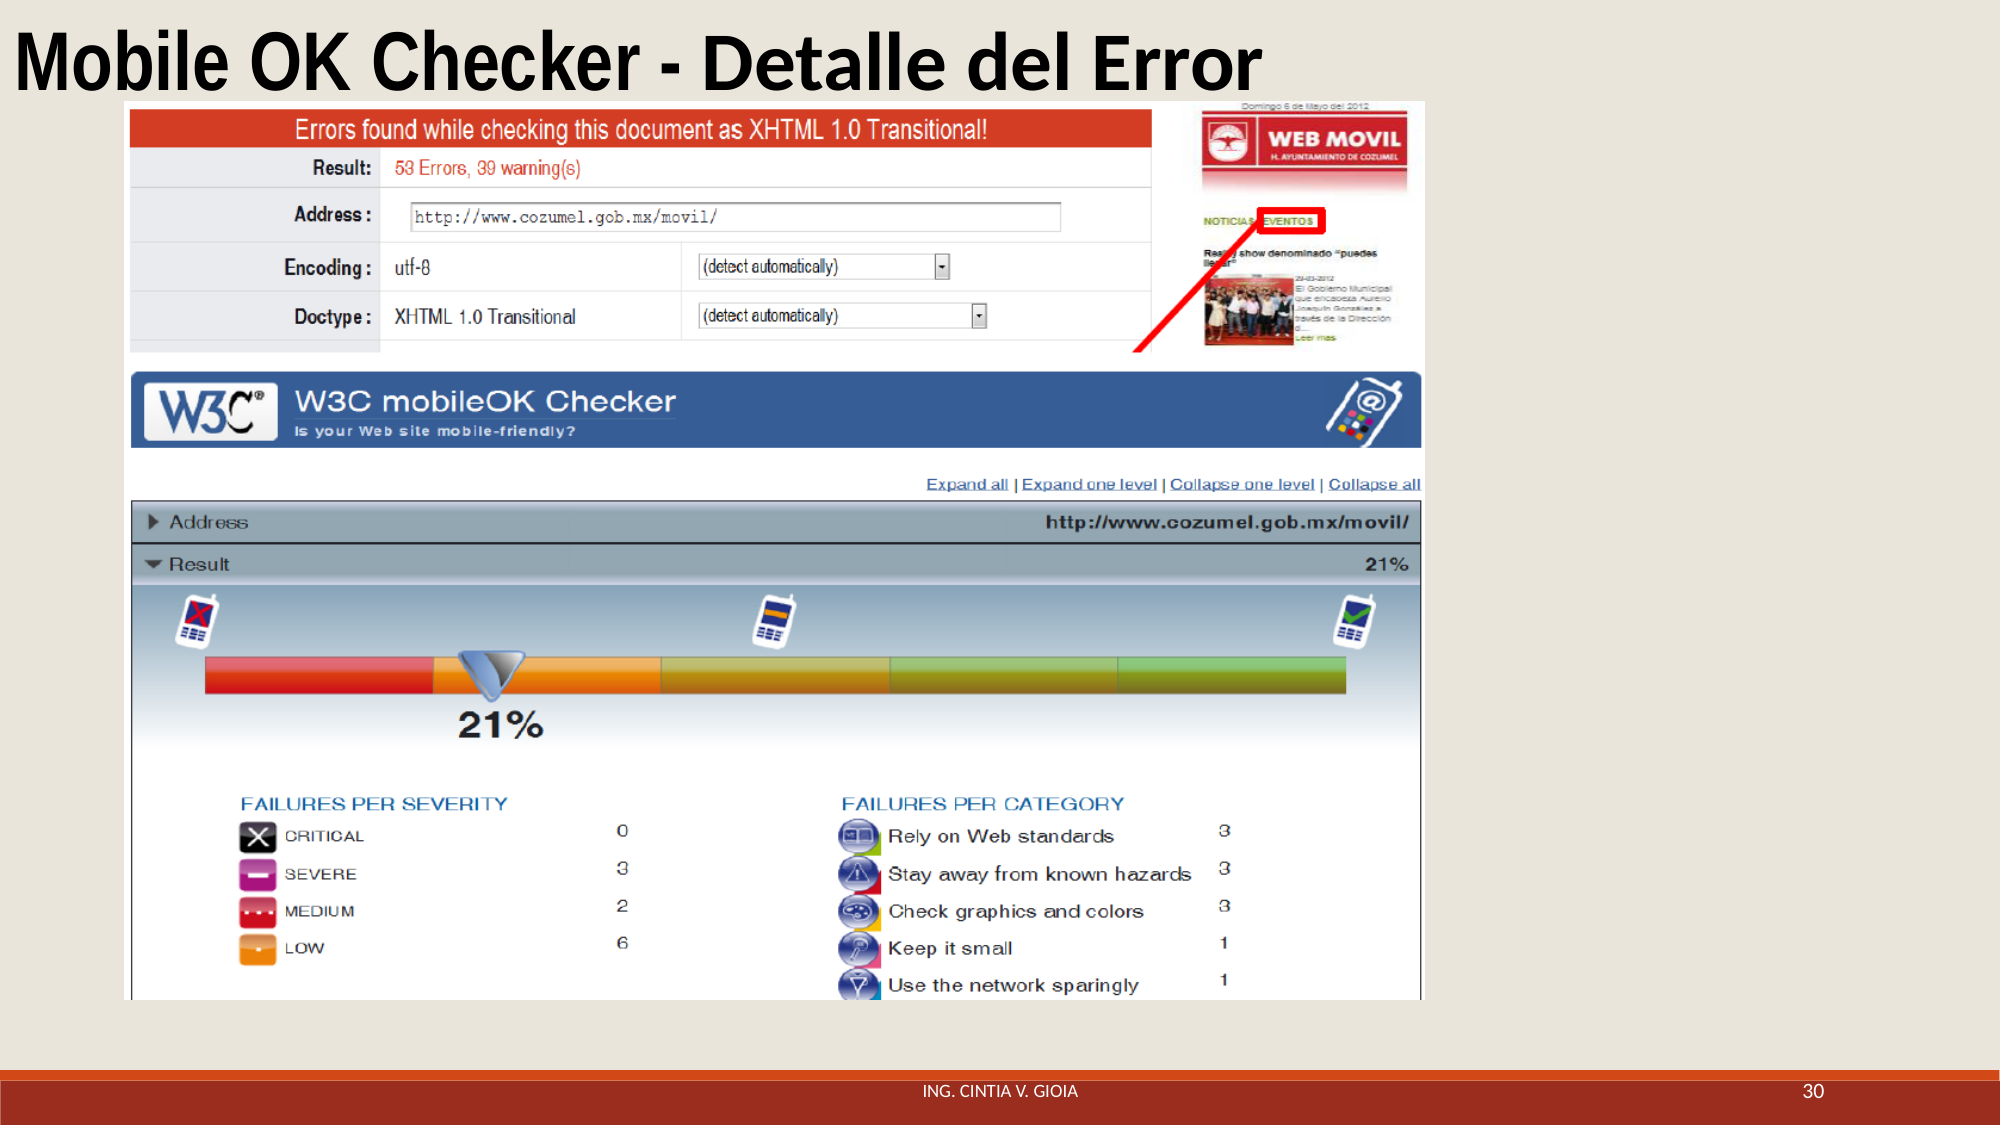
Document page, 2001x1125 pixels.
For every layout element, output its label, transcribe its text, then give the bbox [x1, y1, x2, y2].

picture [123, 101, 1425, 1001]
slide_number 30 [1624, 1059, 1840, 1120]
text_box Mobile OK Checker - Detalle del Error [0, 0, 1911, 115]
footer Ing. Cintia V. Gioia [604, 1059, 1396, 1120]
